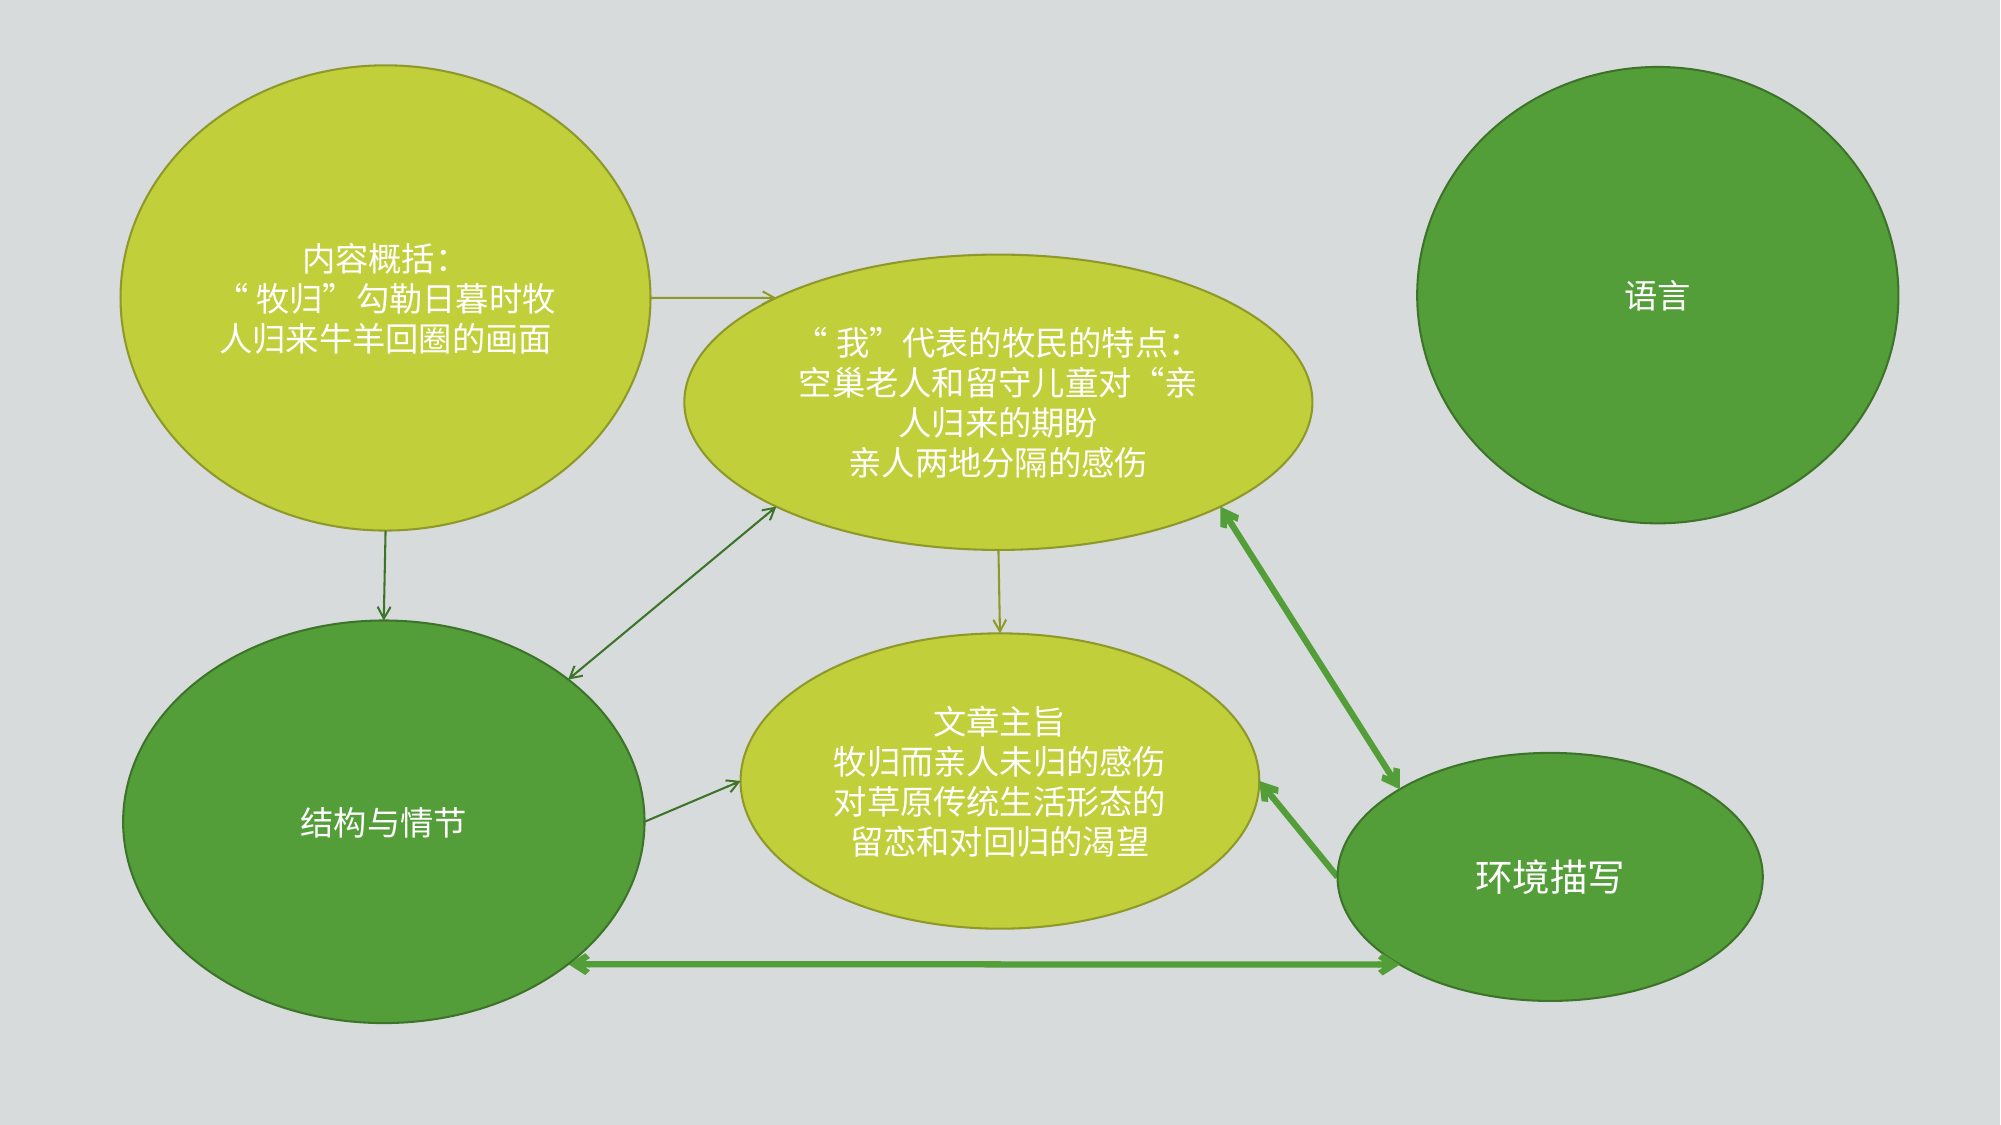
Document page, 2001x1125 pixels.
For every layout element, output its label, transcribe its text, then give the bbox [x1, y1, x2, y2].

text_box 环境描写 [1336, 751, 1764, 1002]
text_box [568, 506, 777, 680]
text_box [1259, 790, 1338, 877]
text_box 语言 [1416, 65, 1900, 525]
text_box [644, 780, 741, 822]
text_box 内容概括： “牧归”勾勒日暮时牧人归来牛羊回圈的画面 [119, 64, 652, 532]
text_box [1220, 506, 1400, 790]
text_box “我”代表的牧民的特点： 空巢老人和留守儿童对“亲人归来的期盼 亲人两地分隔的感伤 [683, 253, 1314, 551]
text_box 文章主旨 牧归而亲人未归的感伤 对草原传统生活形态的留恋和对回归的渴望 [739, 632, 1259, 930]
text_box 结构与情节 [122, 619, 646, 1025]
